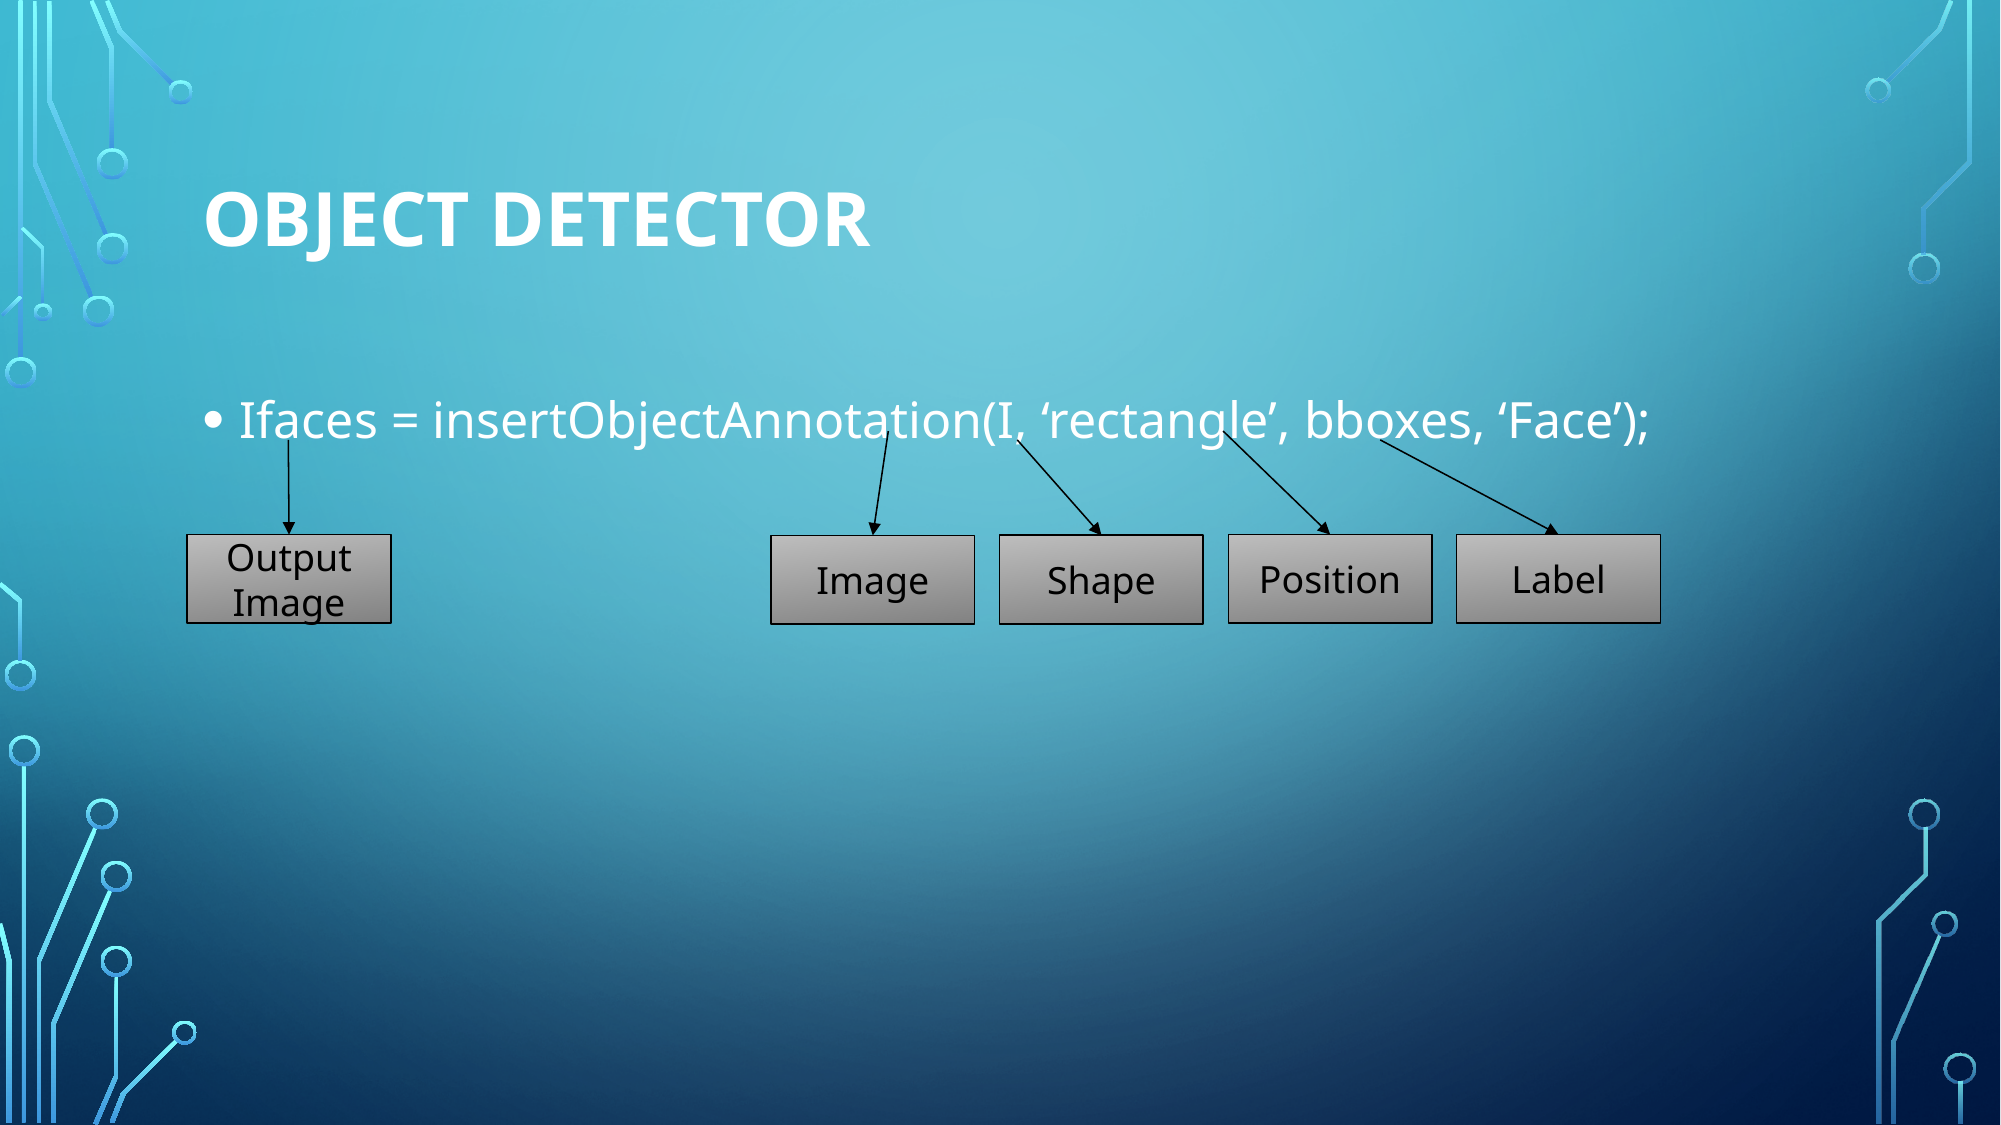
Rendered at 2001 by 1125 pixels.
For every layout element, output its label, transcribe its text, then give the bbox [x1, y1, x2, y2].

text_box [872, 430, 889, 536]
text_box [1379, 439, 1559, 535]
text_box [1222, 430, 1331, 535]
title Object Detector [187, 101, 1813, 344]
text_box Label [1456, 534, 1661, 624]
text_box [1017, 439, 1102, 536]
text_box Image [770, 535, 975, 625]
text_box Position [1228, 534, 1433, 624]
text_box Shape [999, 534, 1204, 625]
list Ifaces = insertObjectAnnotation(I, ‘rectangle’, bboxes, ‘Face’); [187, 369, 1813, 950]
text_box Output Image [186, 534, 392, 624]
